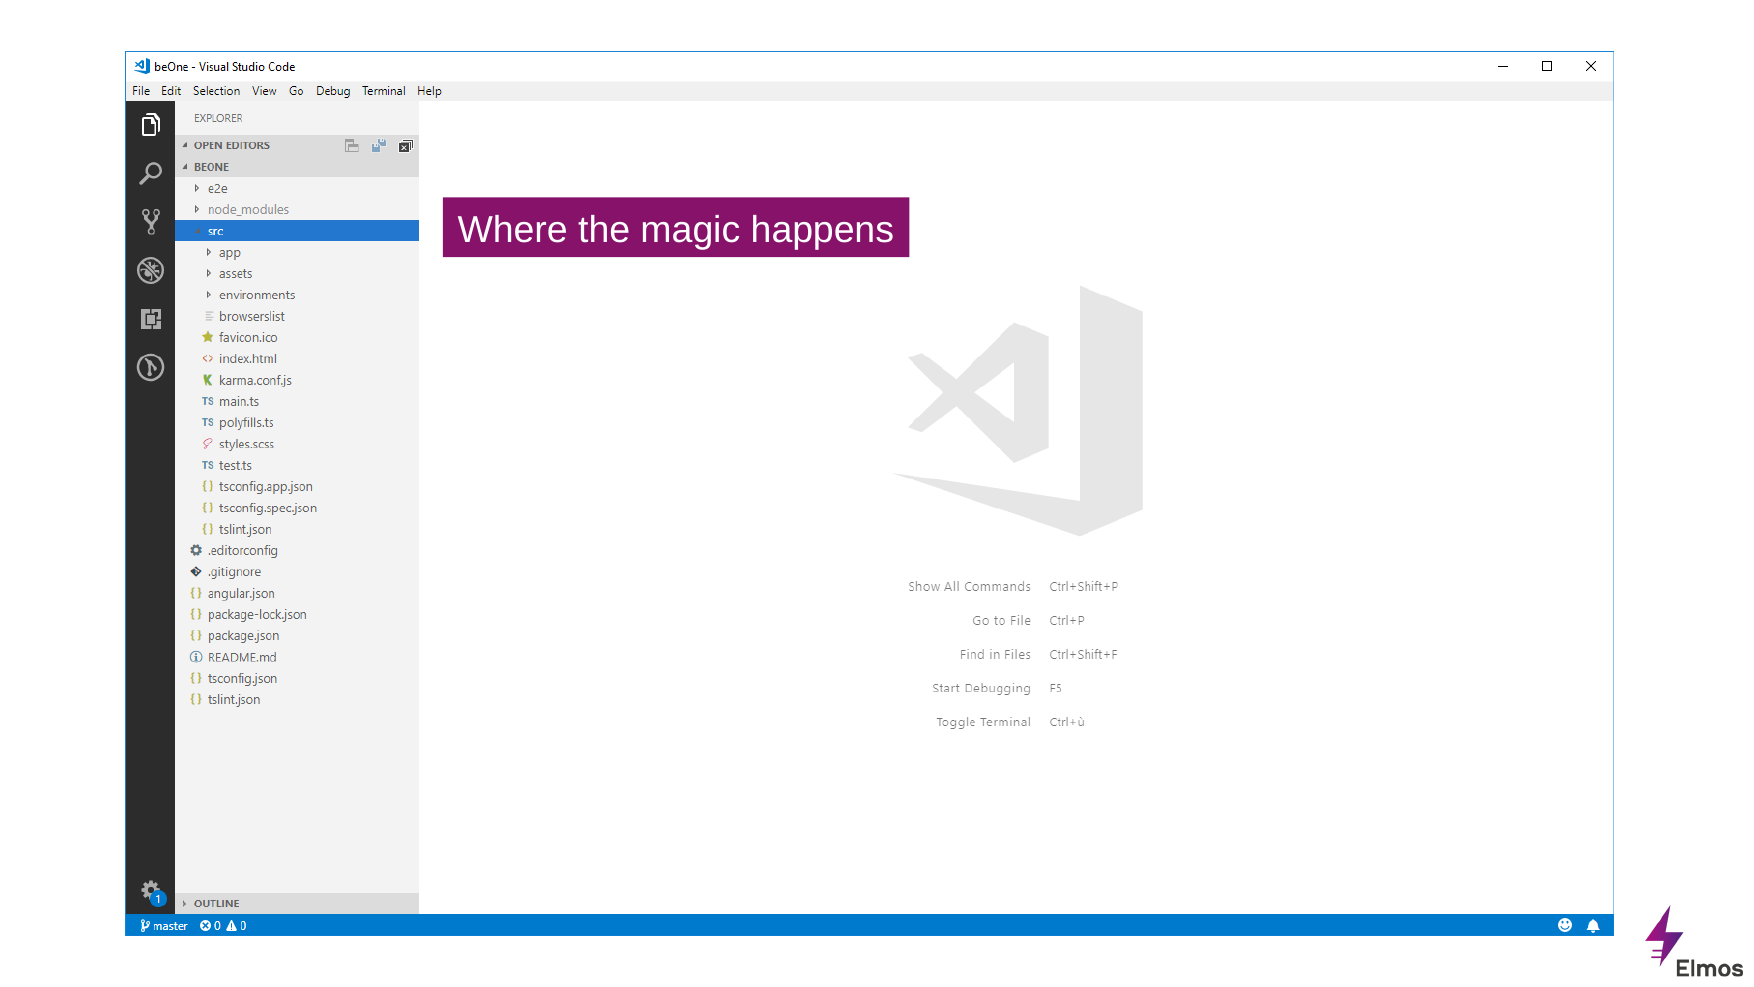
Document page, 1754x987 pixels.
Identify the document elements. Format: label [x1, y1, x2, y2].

picture [125, 51, 1615, 936]
picture [1645, 905, 1743, 977]
